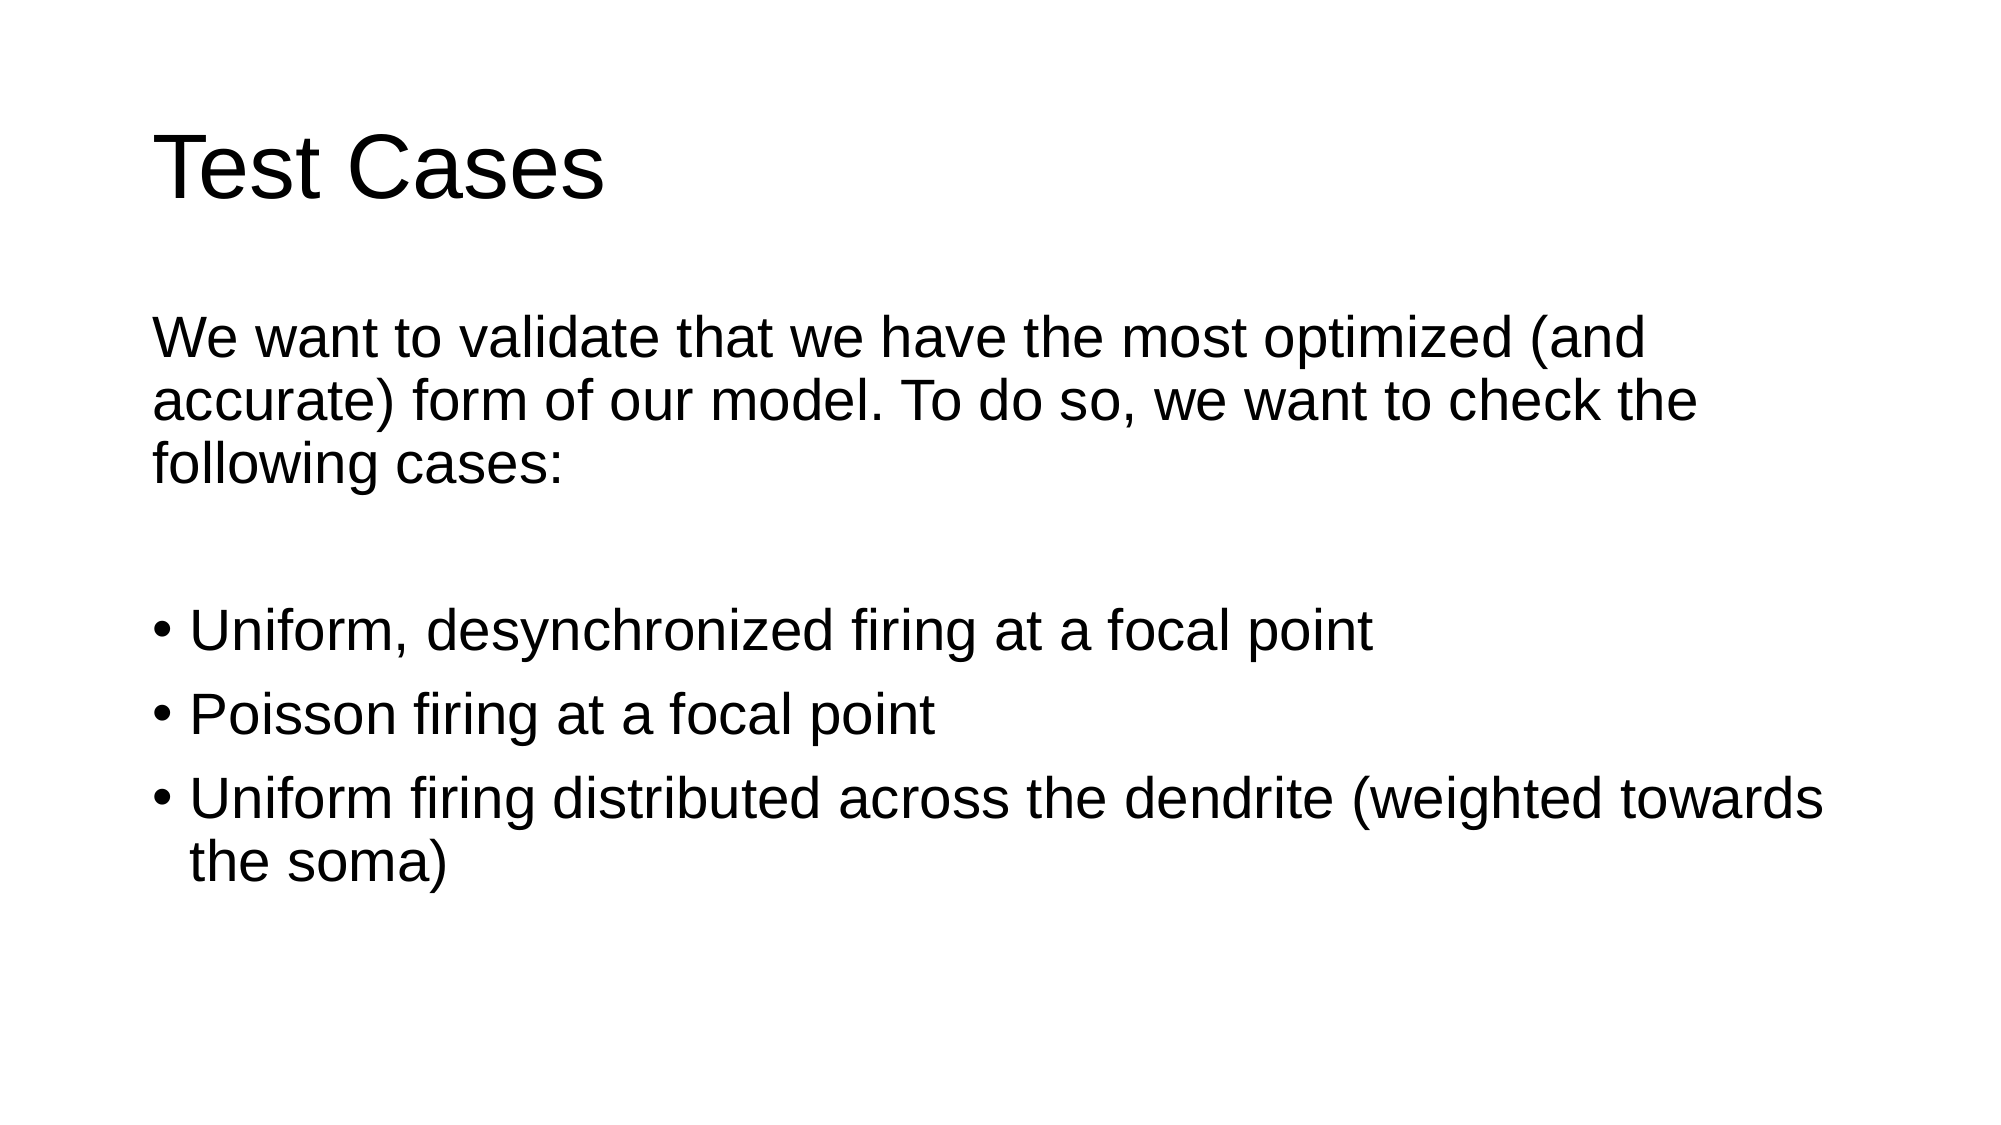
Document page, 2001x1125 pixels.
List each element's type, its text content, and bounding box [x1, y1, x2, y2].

list We want to validate that we have the most optimized (and accurate) form of our model. To do so, we want to check the following cases: Uniform, desynchronized firing at a focal point Poisson firing at a focal point Uniform firing distributed across the dendrite (weighted towards the soma) [137, 299, 1863, 1014]
title Test Cases [137, 59, 1863, 278]
